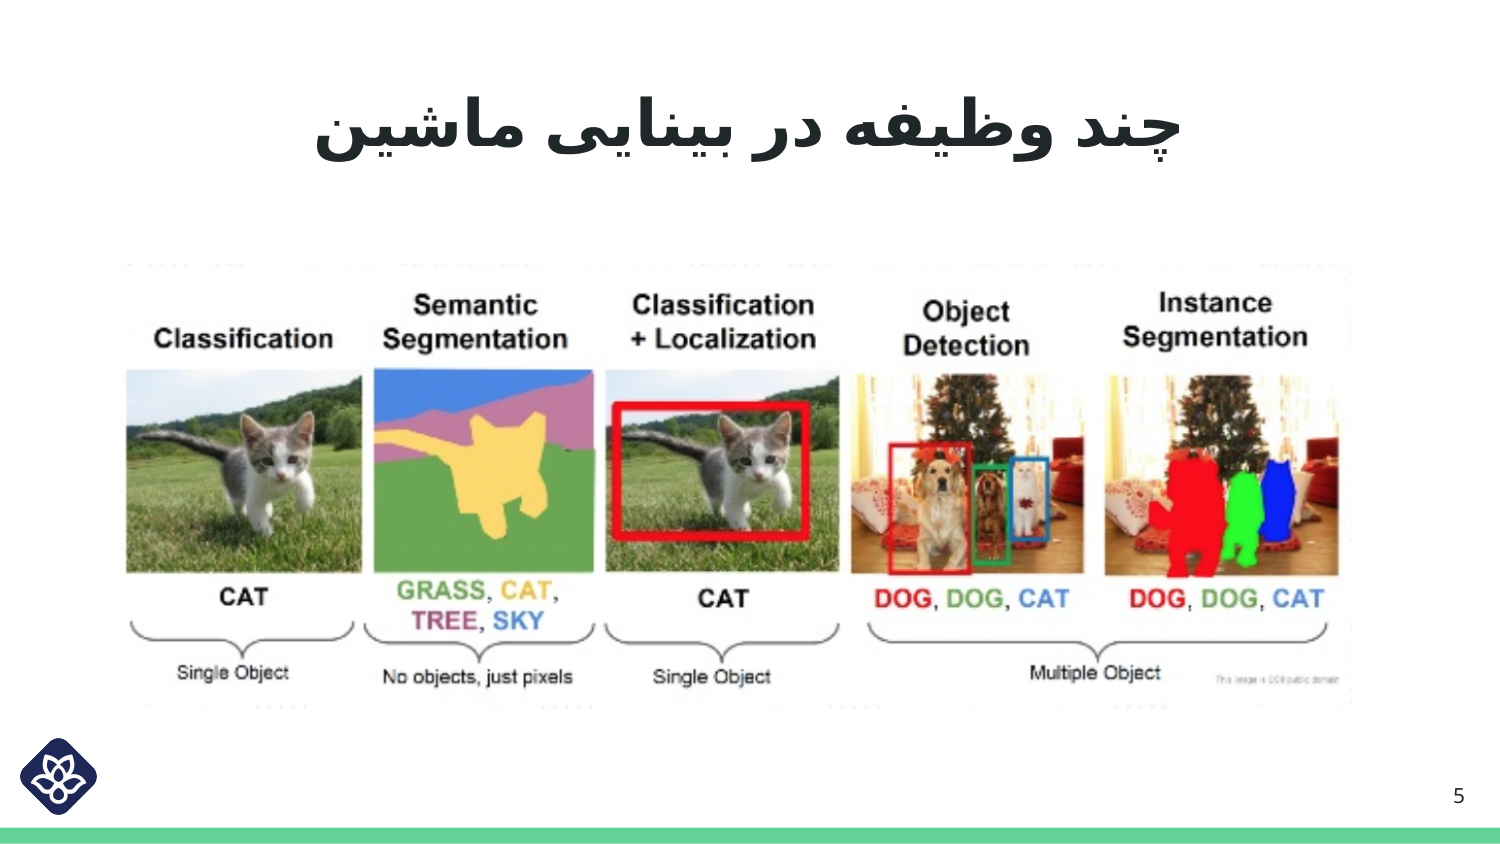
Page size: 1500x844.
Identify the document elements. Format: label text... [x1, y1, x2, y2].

title چند وظیفه در بینایی ماشین [51, 72, 1449, 167]
picture [20, 738, 97, 815]
slide_number ‹#› [1389, 764, 1480, 830]
picture [119, 263, 1352, 710]
